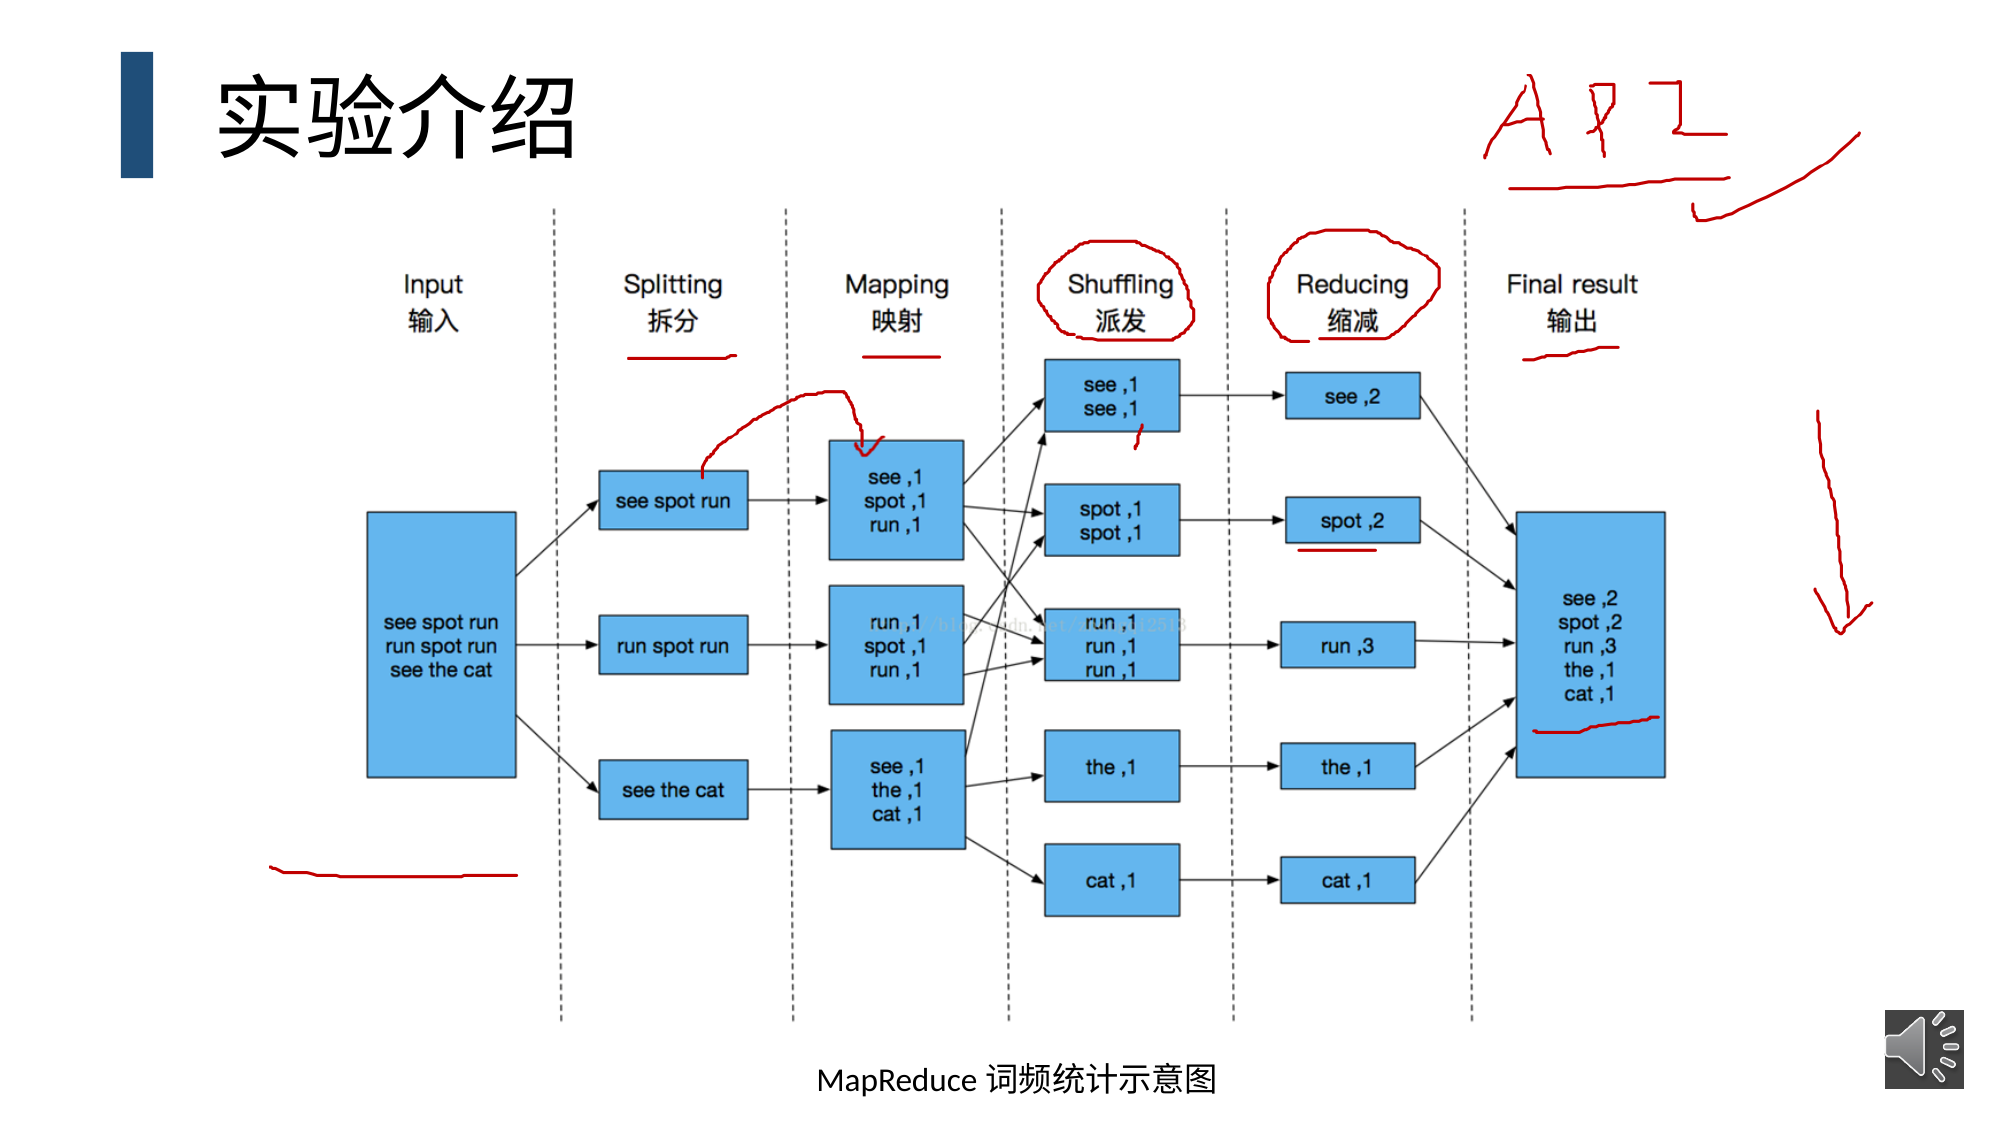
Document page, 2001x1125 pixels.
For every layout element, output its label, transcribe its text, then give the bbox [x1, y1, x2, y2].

picture [269, 74, 1883, 1025]
picture [1883, 1008, 1965, 1090]
text_box MapReduce词频统计示意图 [801, 1050, 1234, 1106]
text_box [120, 51, 154, 179]
text_box 实验介绍 [156, 51, 596, 177]
